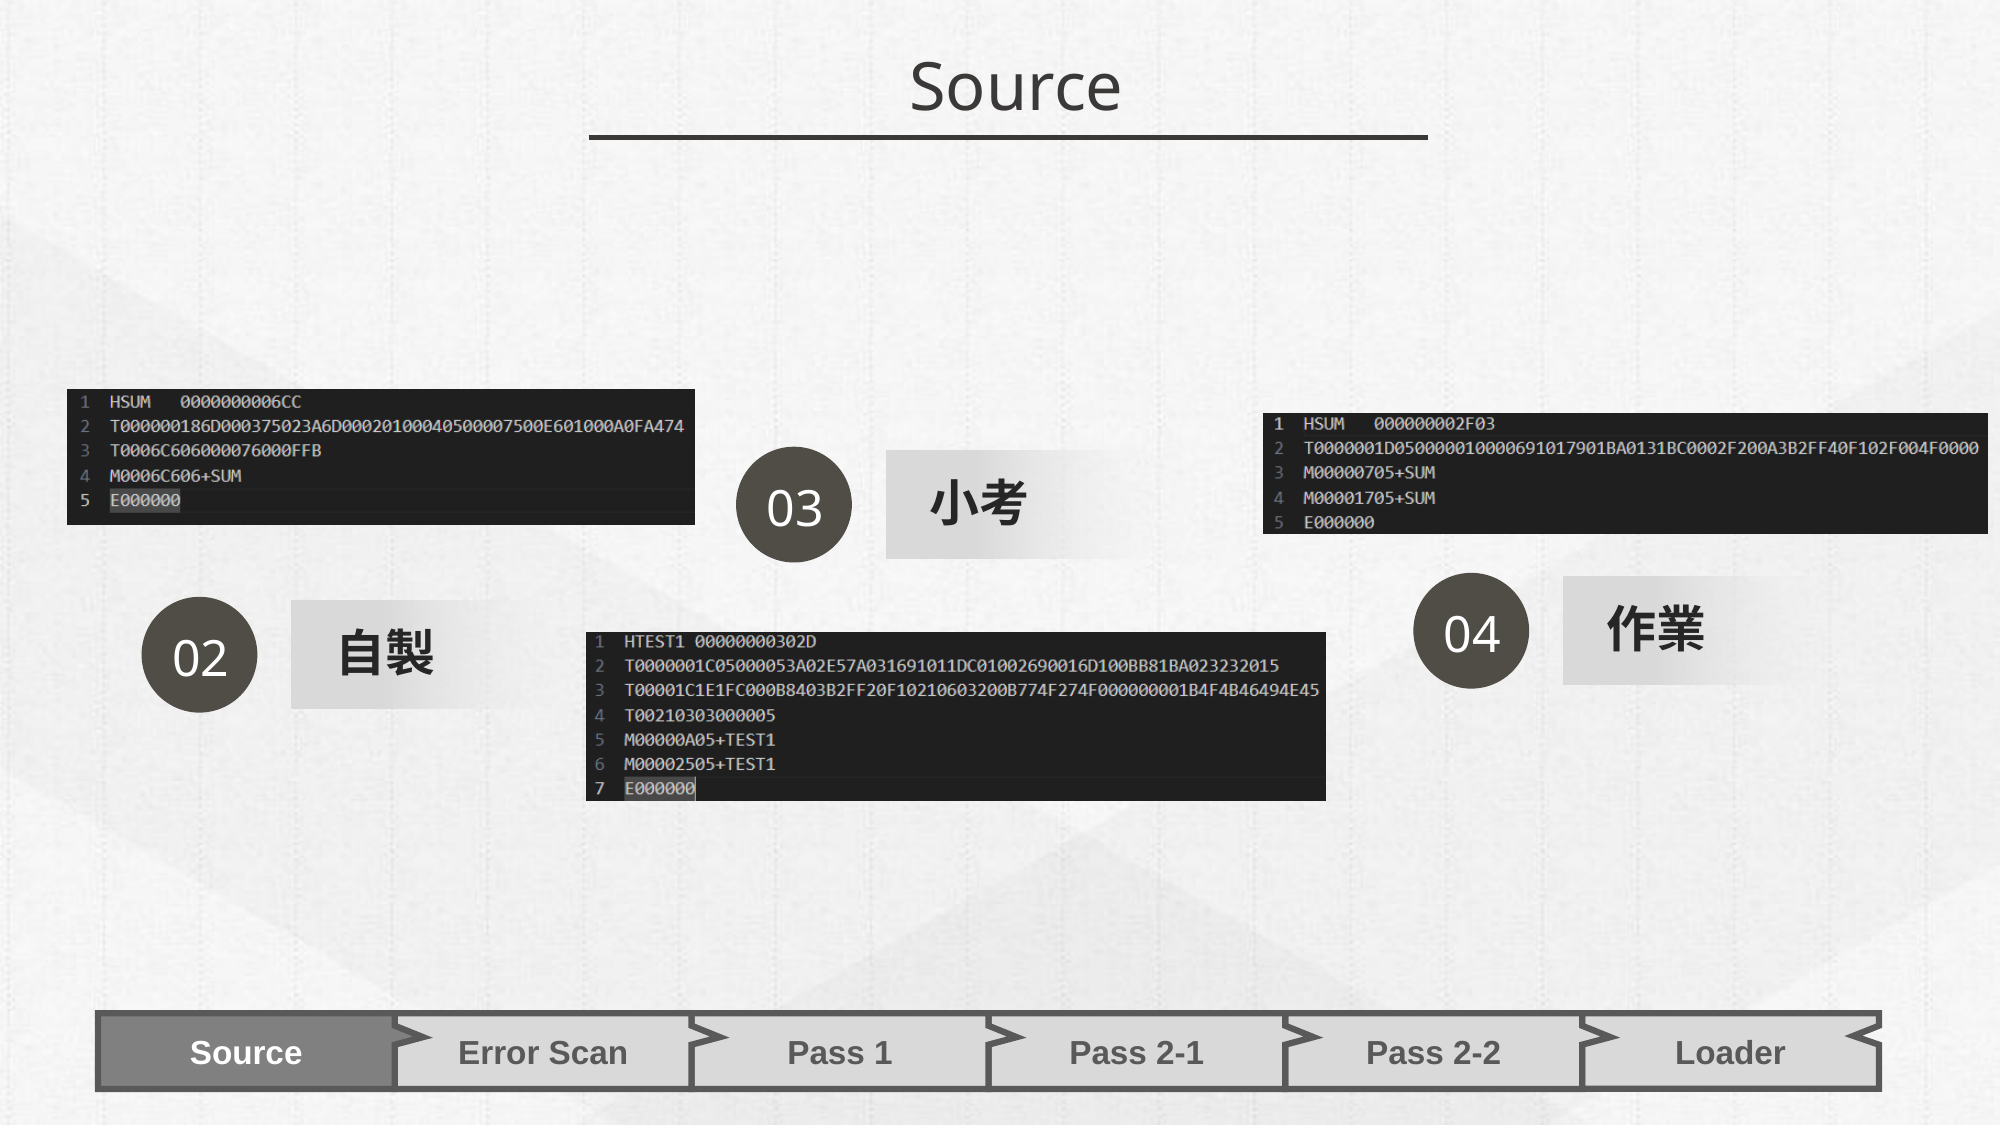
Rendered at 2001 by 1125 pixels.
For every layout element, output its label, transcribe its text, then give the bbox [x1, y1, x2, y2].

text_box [1563, 576, 1861, 685]
text_box Pass 2-1 [990, 1012, 1317, 1090]
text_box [291, 600, 589, 709]
text_box Pass 2-2 [1287, 1012, 1614, 1090]
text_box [886, 450, 1184, 559]
text_box Pass 1 [693, 1012, 1020, 1090]
text_box Error Scan [396, 1012, 724, 1090]
slide_number 14 [1412, 1042, 1863, 1103]
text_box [1413, 572, 1530, 689]
text_box Source [96, 1012, 427, 1090]
text_box Loader [1584, 1012, 1880, 1090]
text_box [141, 596, 258, 713]
picture [0, 0, 2000, 1125]
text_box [561, 36, 1472, 138]
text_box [736, 446, 852, 563]
